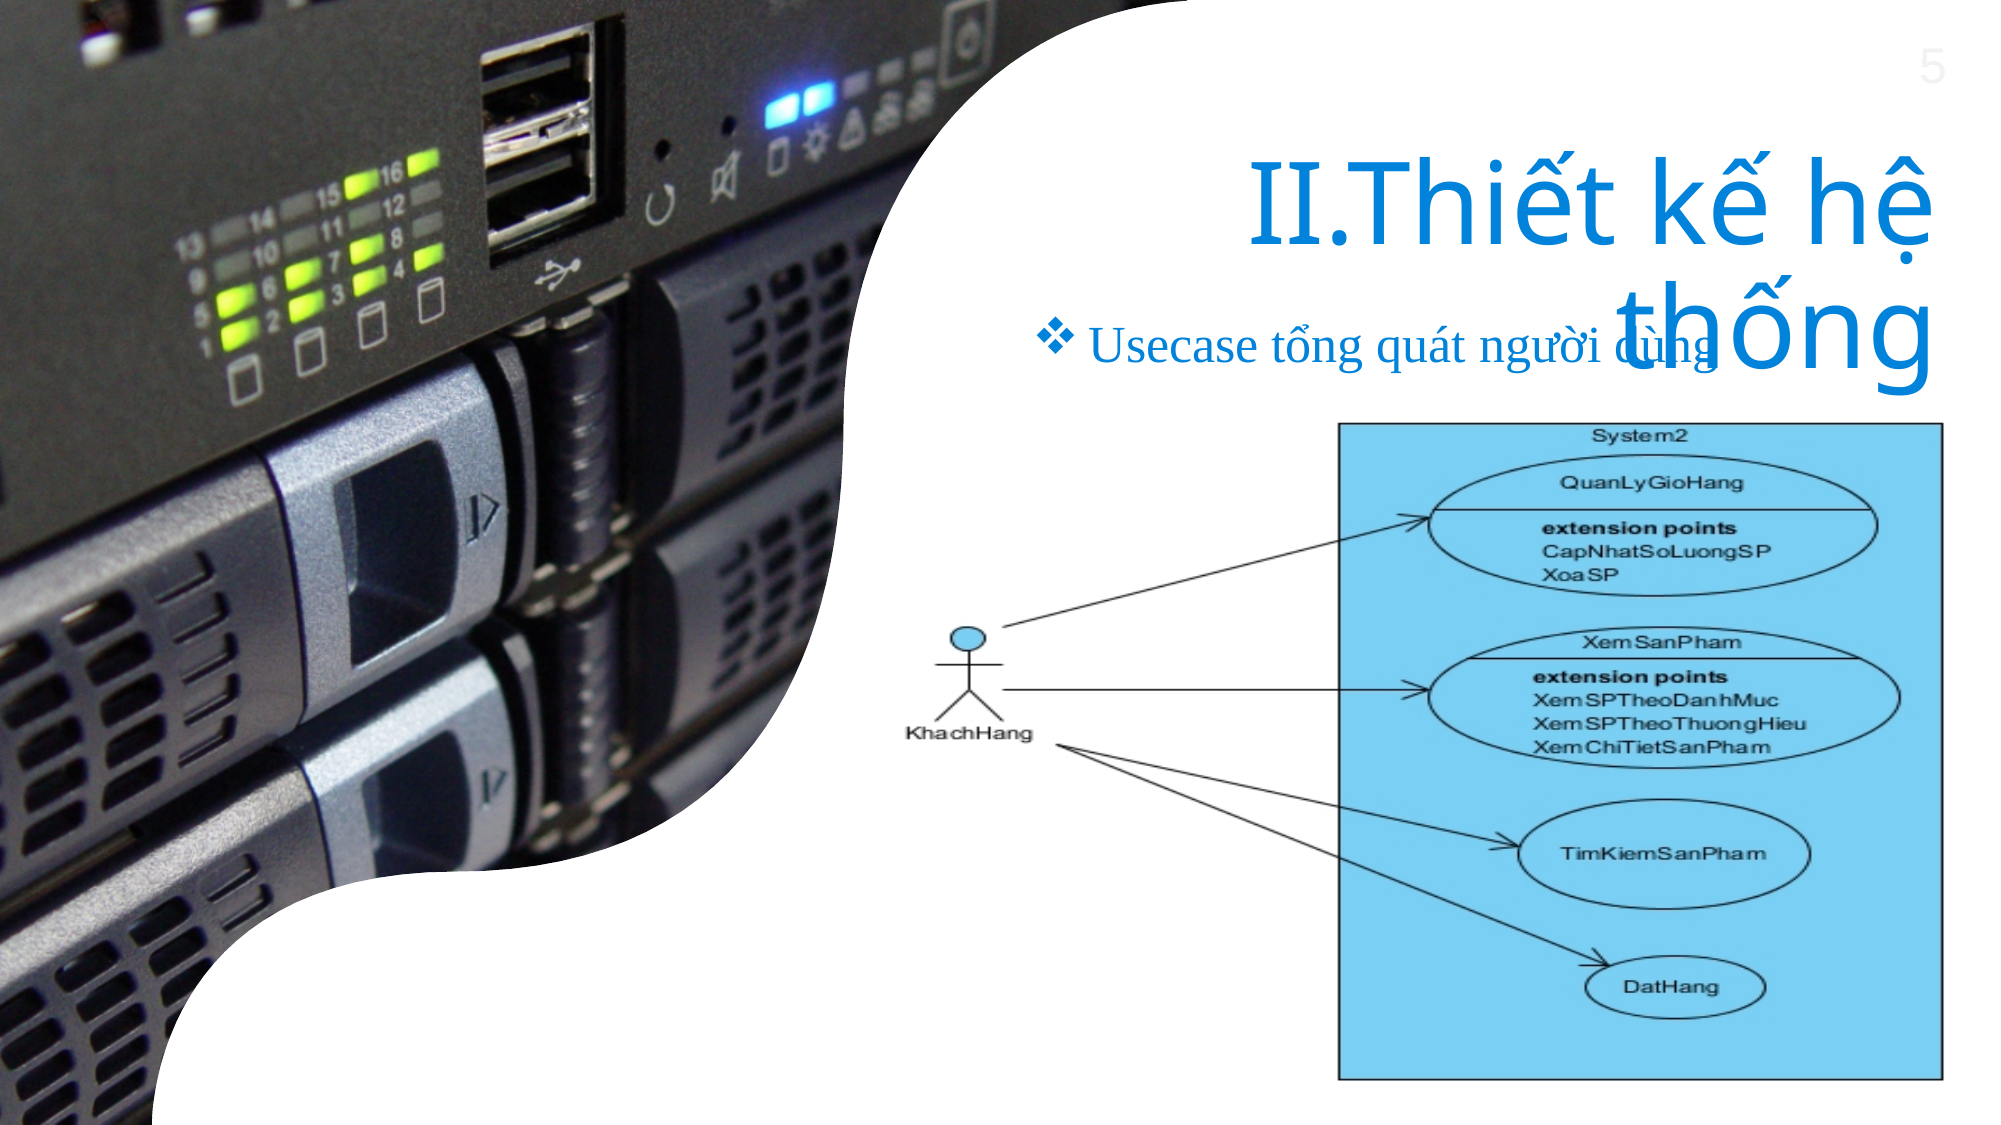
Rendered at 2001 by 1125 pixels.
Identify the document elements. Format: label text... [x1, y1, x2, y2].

picture [0, 0, 1953, 1125]
text_box Usecase tổng quát người dùng [1188, 310, 1882, 383]
text_box II.Thiết kế hệ thống [1188, 138, 1953, 280]
